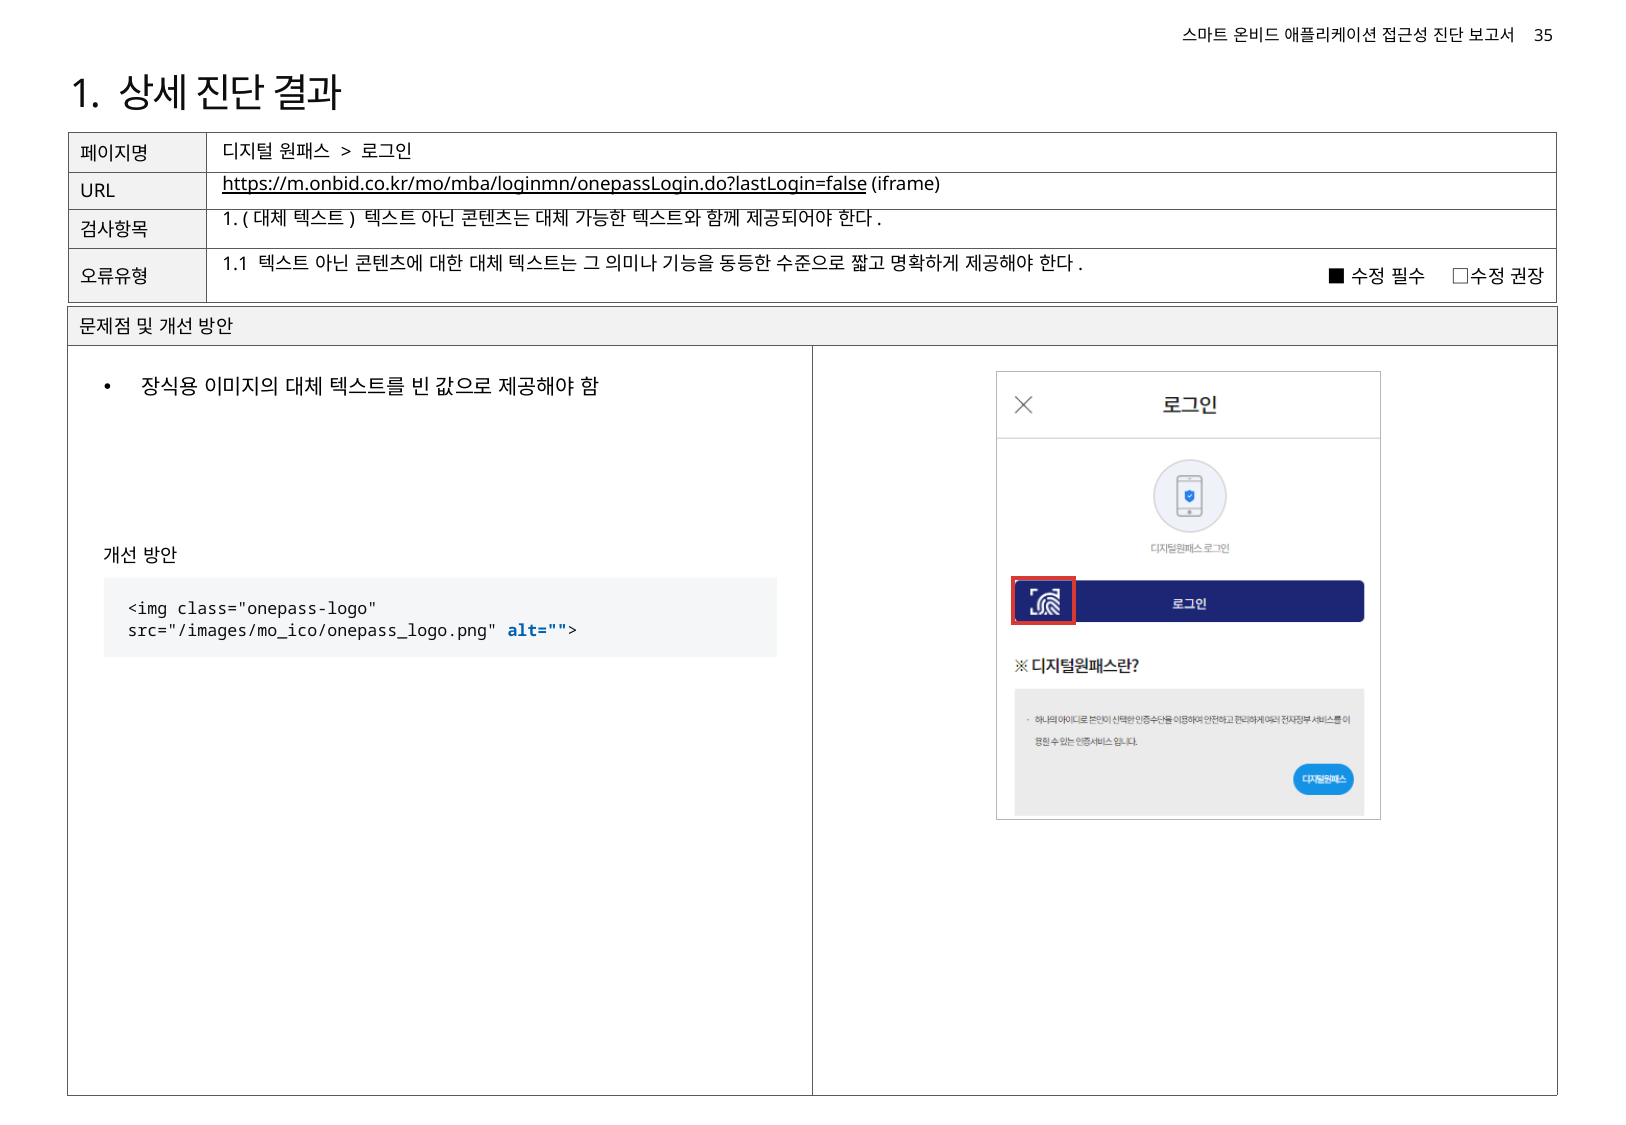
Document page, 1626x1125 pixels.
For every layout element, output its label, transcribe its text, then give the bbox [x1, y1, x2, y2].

list 디지털 원패스 > 로그인 [207, 133, 1557, 167]
list 1.1 텍스트 아닌 콘텐츠에 대한 대체 텍스트는 그 의미나 기능을 동등한 수준으로 짧고 명확하게 제공해야 한다. [207, 235, 1293, 291]
picture [996, 371, 1381, 820]
list 1. (대체 텍스트) 텍스트 아닌 콘텐츠는 대체 가능한 텍스트와 함께 제공되어야 한다. [207, 201, 1557, 236]
title 1. 상세 진단 결과 [69, 72, 1126, 117]
list 장식용 이미지의 대체 텍스트를 빈 값으로 제공해야 함 [103, 368, 778, 471]
list https://m.onbid.co.kr/mo/mba/loginmn/onepassLogin.do?lastLogin=false (iframe) [207, 167, 1557, 201]
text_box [103, 543, 778, 657]
